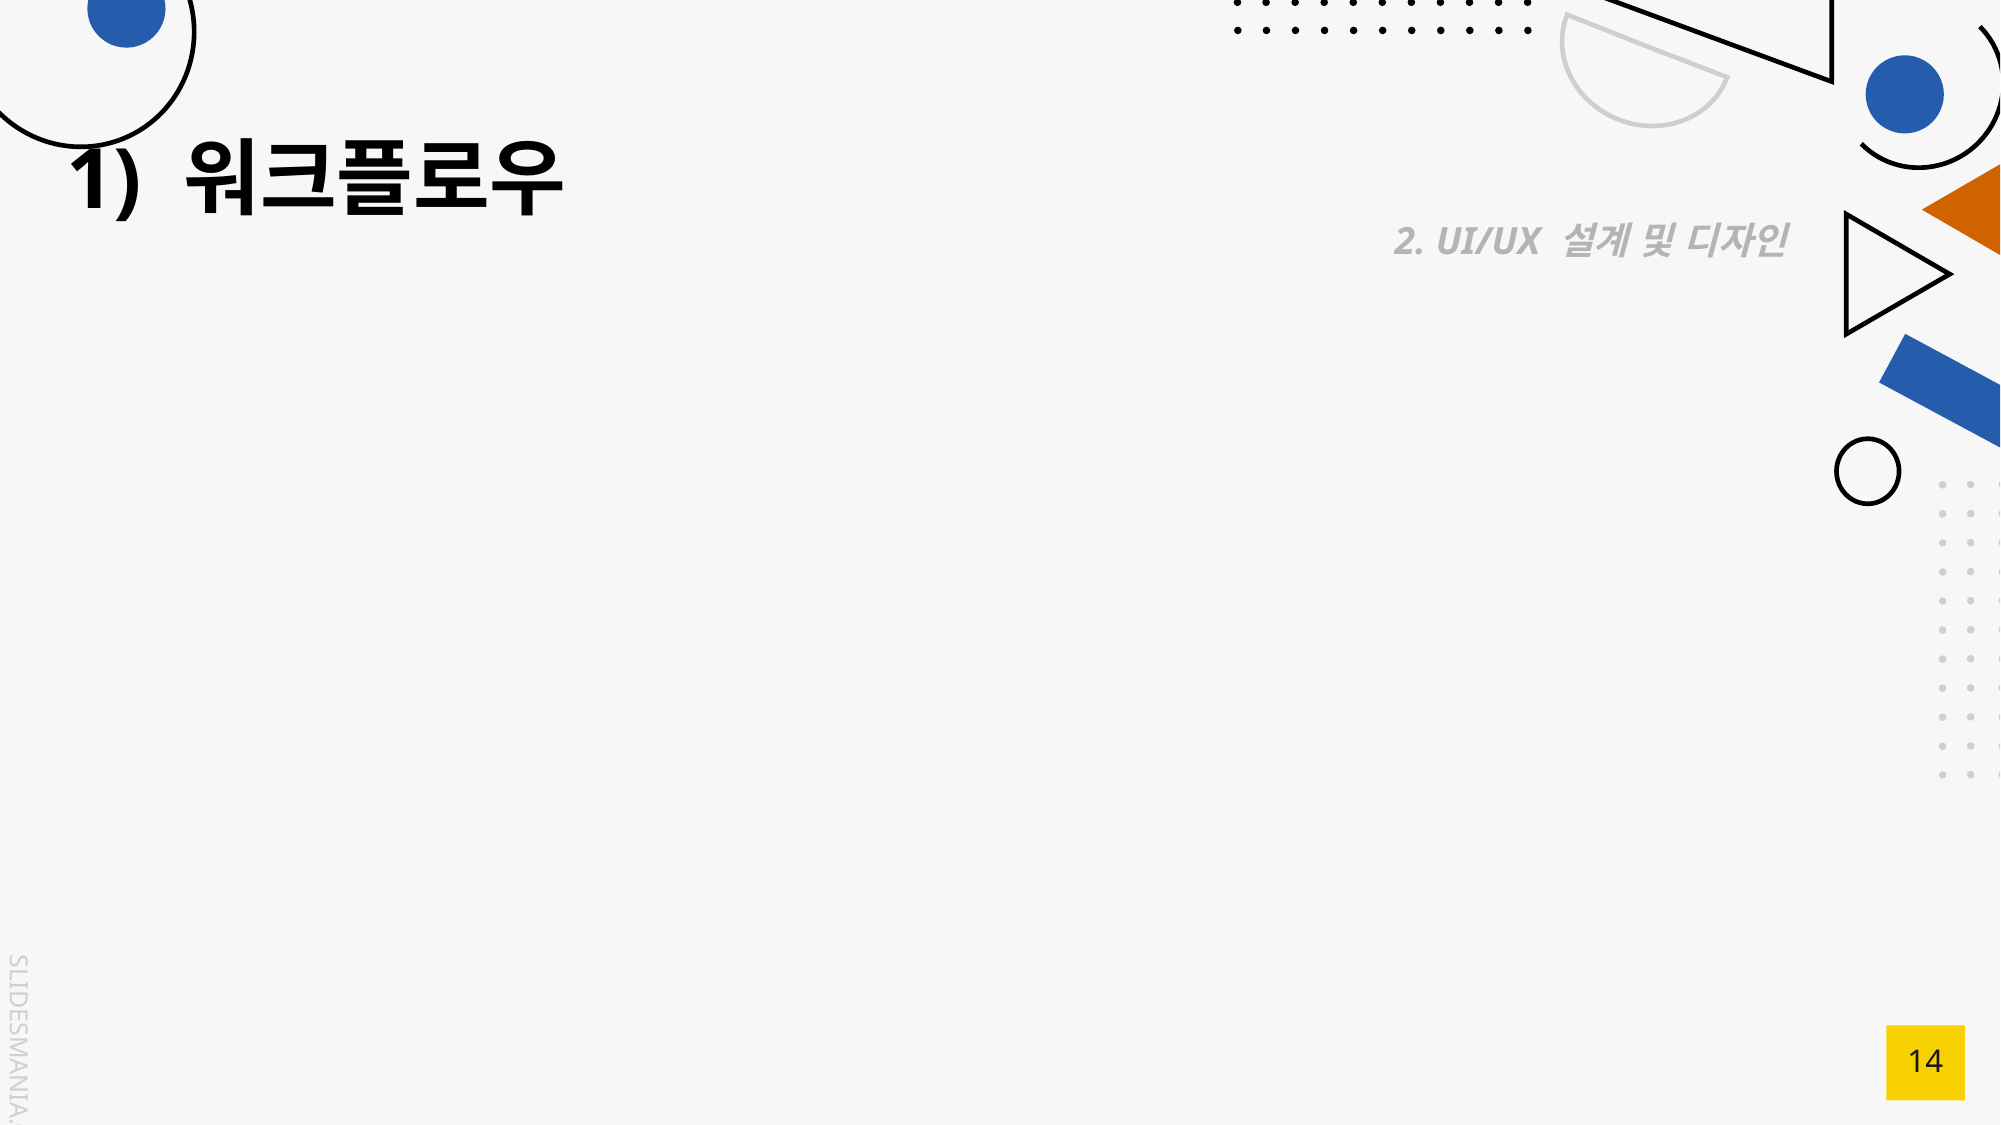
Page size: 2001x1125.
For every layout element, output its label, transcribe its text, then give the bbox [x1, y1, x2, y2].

slide_number 14 [1865, 1019, 1986, 1106]
subtitle 2. UI/UX 설계 및 디자인 [1310, 197, 1808, 300]
title 1) 워크플로우 [46, 80, 1802, 270]
